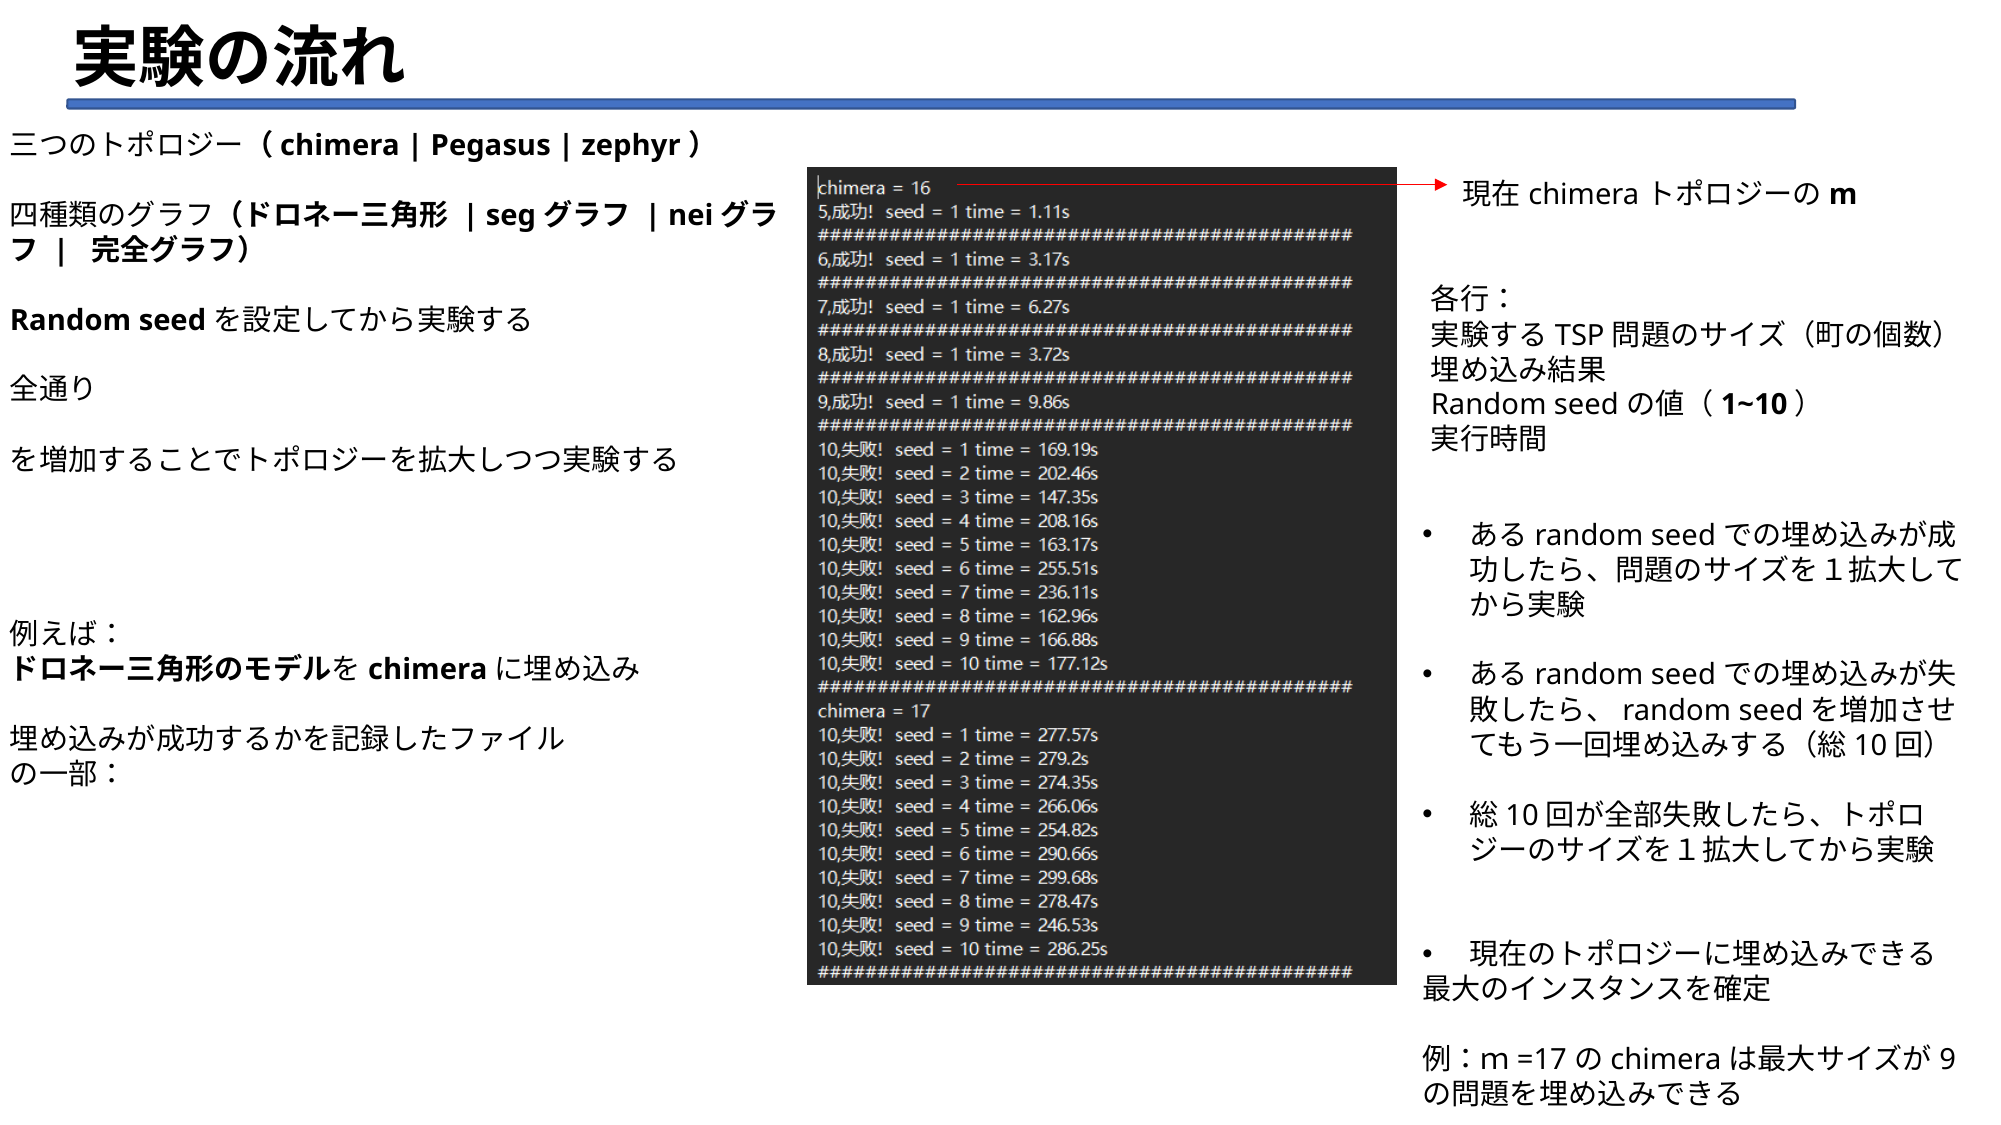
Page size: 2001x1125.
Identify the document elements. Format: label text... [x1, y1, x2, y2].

text_box [67, 98, 1797, 110]
text_box 各行： 実験するTSP問題のサイズ（町の個数） 埋め込み結果 Random seedの値（1~10） 実行時間 [1416, 273, 1977, 463]
title 実験の流れ [57, 10, 1786, 109]
text_box あるrandom seedでの埋め込みが成功したら、問題のサイズを１拡大してから実験 あるrandom seedでの埋め込みが失敗したら、random seedを増加させてもう一回埋め込みする（総10回） 総10回が全部失敗したら、トポロジーのサイズを１拡大してから実験 現在のトポロジーに埋め込みできる 最大のインスタンスを確定 例：ｍ=17のchimeraは最大サイズが9の問題を埋め込みできる [1407, 508, 1986, 1118]
picture [807, 167, 1397, 985]
text_box 現在chimeraトポロジーのm [1448, 167, 1873, 218]
